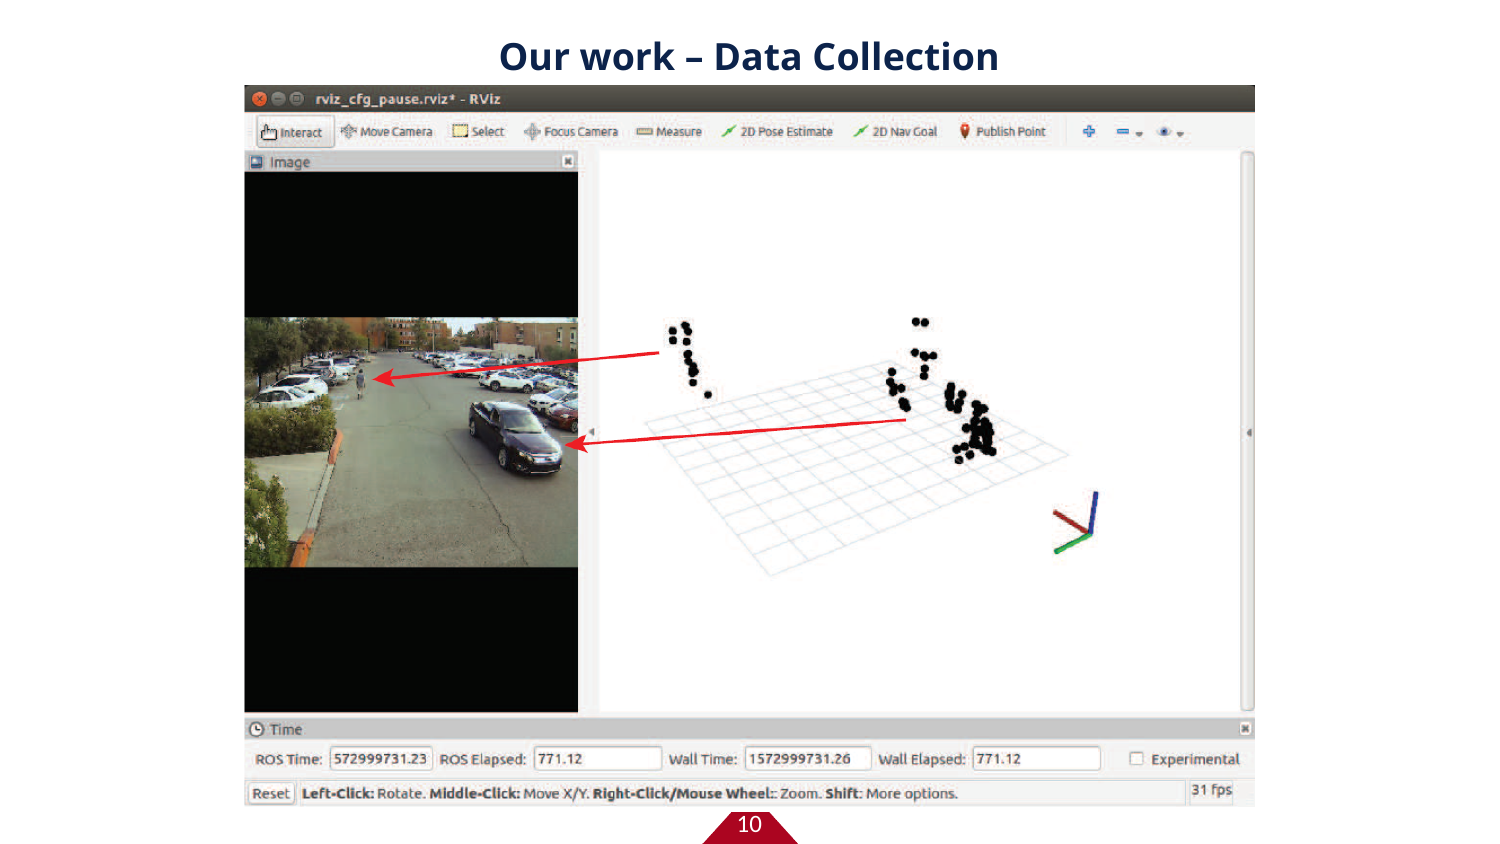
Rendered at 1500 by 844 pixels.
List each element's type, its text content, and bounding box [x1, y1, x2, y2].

slide_number 10 [707, 820, 791, 844]
picture [238, 79, 1261, 844]
title Our work – Data Collection [74, 21, 1425, 91]
